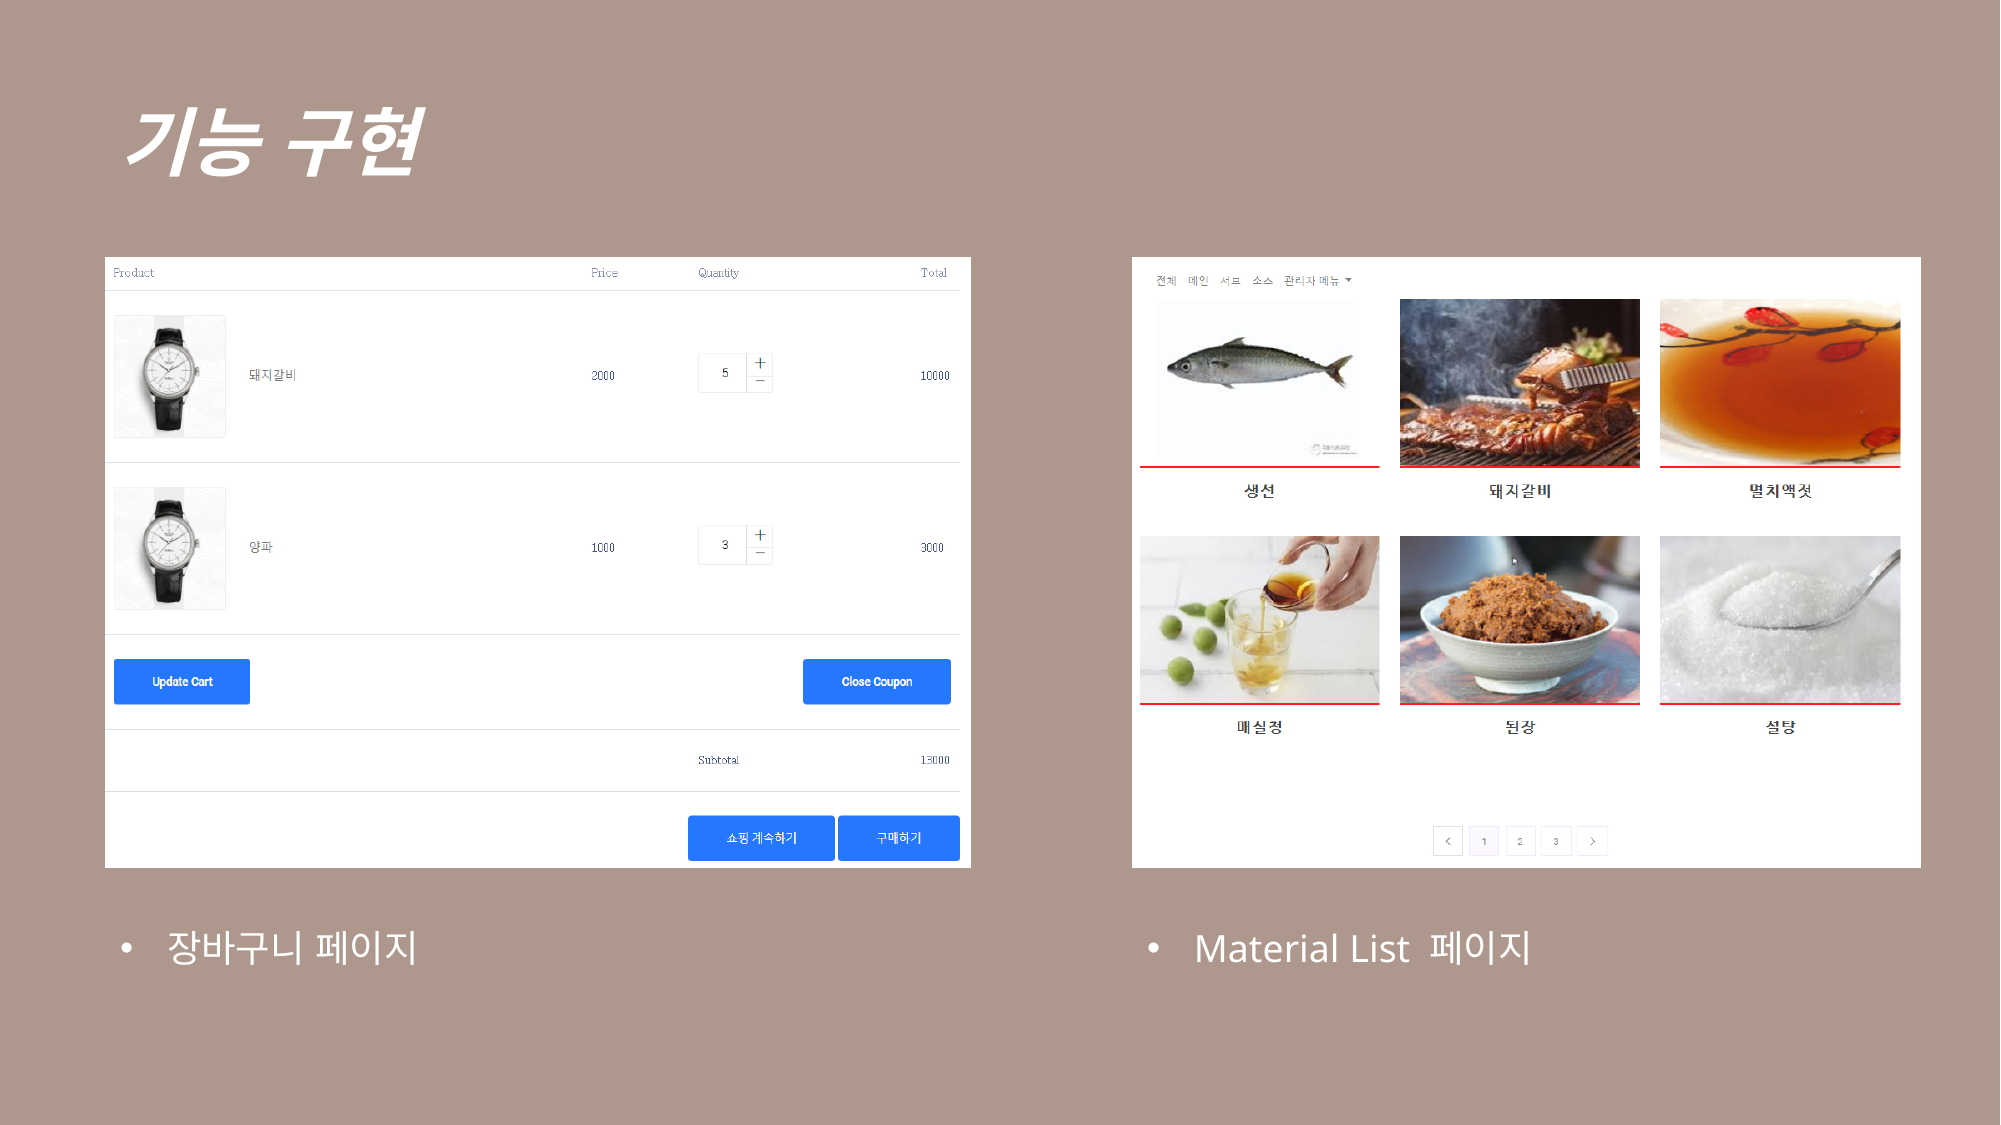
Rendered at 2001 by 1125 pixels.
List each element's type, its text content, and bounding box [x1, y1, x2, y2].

text_box Material List 페이지 [1132, 917, 1629, 978]
text_box 장바구니 페이지 [105, 917, 996, 978]
picture [105, 257, 971, 868]
text_box 기능 구현 [105, 52, 1895, 240]
picture [1132, 257, 1921, 868]
